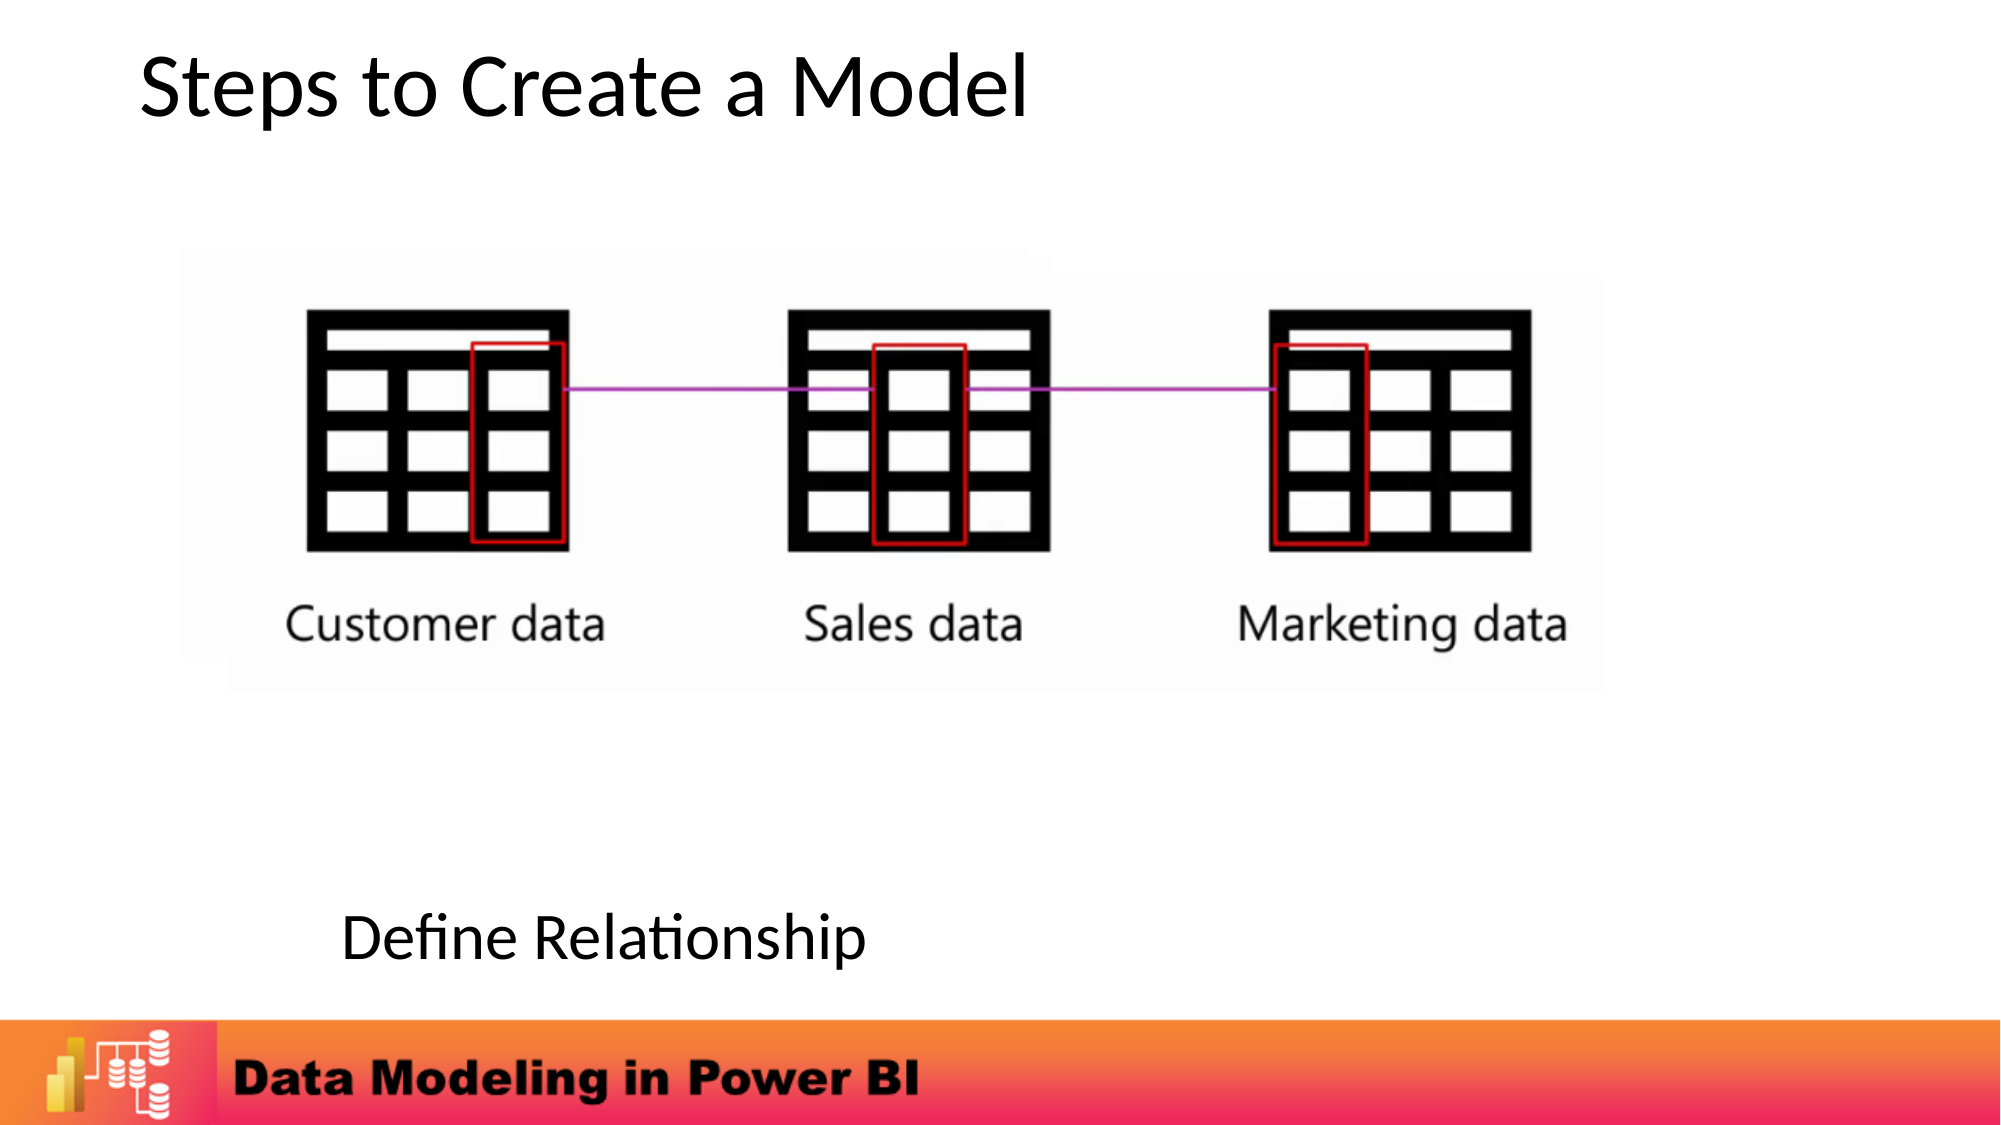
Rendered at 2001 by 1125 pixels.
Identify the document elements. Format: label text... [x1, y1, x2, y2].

picture [0, 0, 2001, 1125]
text_box Steps to Create a Model [124, 17, 1048, 143]
text_box Define Relationship [326, 885, 883, 981]
